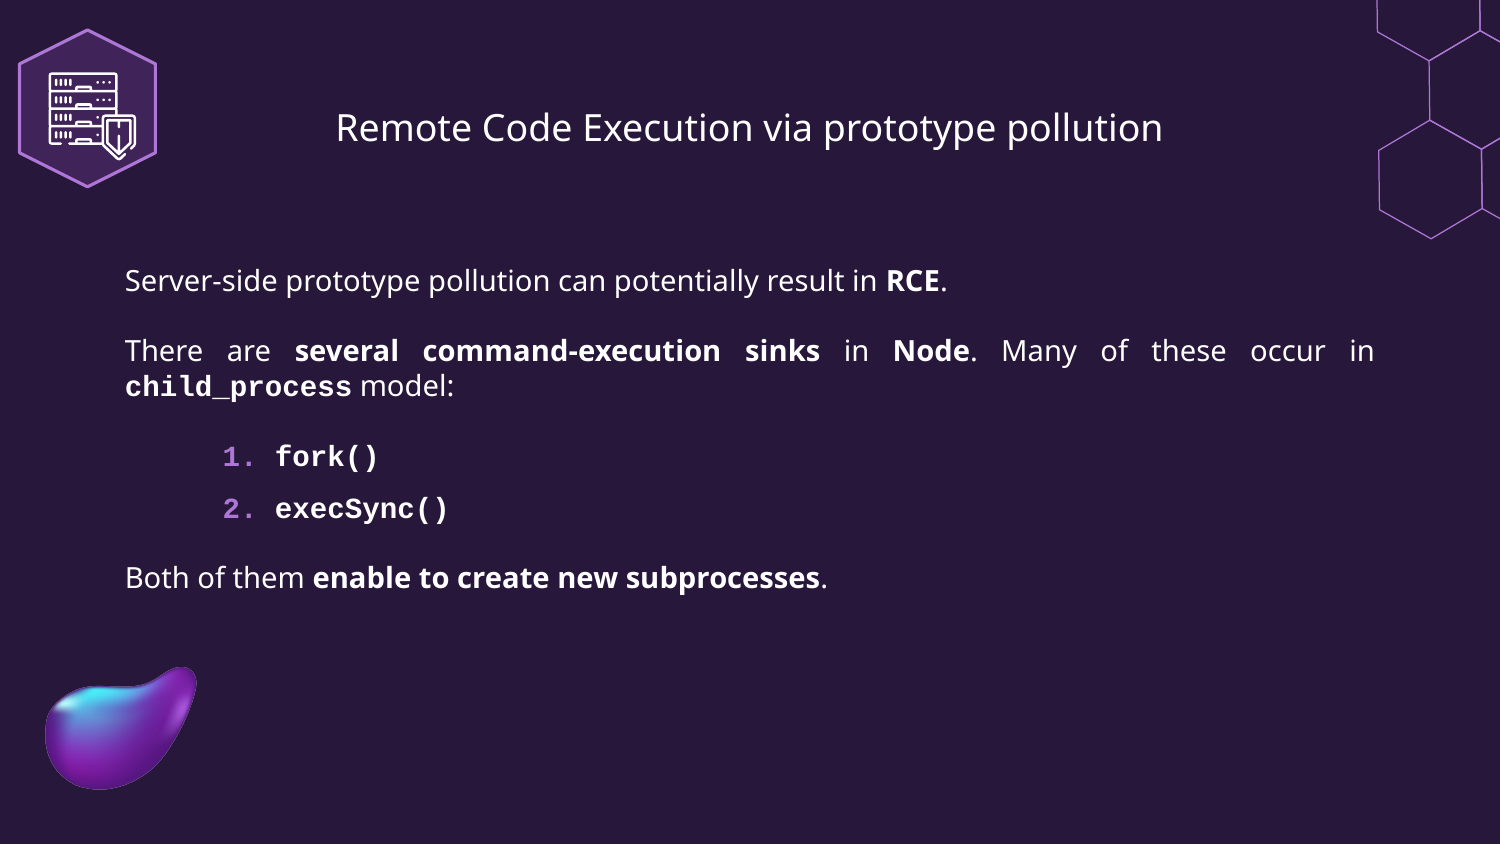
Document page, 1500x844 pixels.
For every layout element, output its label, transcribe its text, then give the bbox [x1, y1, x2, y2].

title Remote Code Execution via prototype pollution [118, 88, 1382, 183]
text_box Server-side prototype pollution can potentially result in RCE. There are several command-execution sinks in Node. Many of these occur in child_process model: fork() execSync() Both of them enable to create new subprocesses. [109, 247, 1391, 610]
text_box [48, 72, 137, 161]
text_box [19, 29, 156, 167]
picture [27, 642, 226, 810]
text_box [49, 168, 124, 187]
